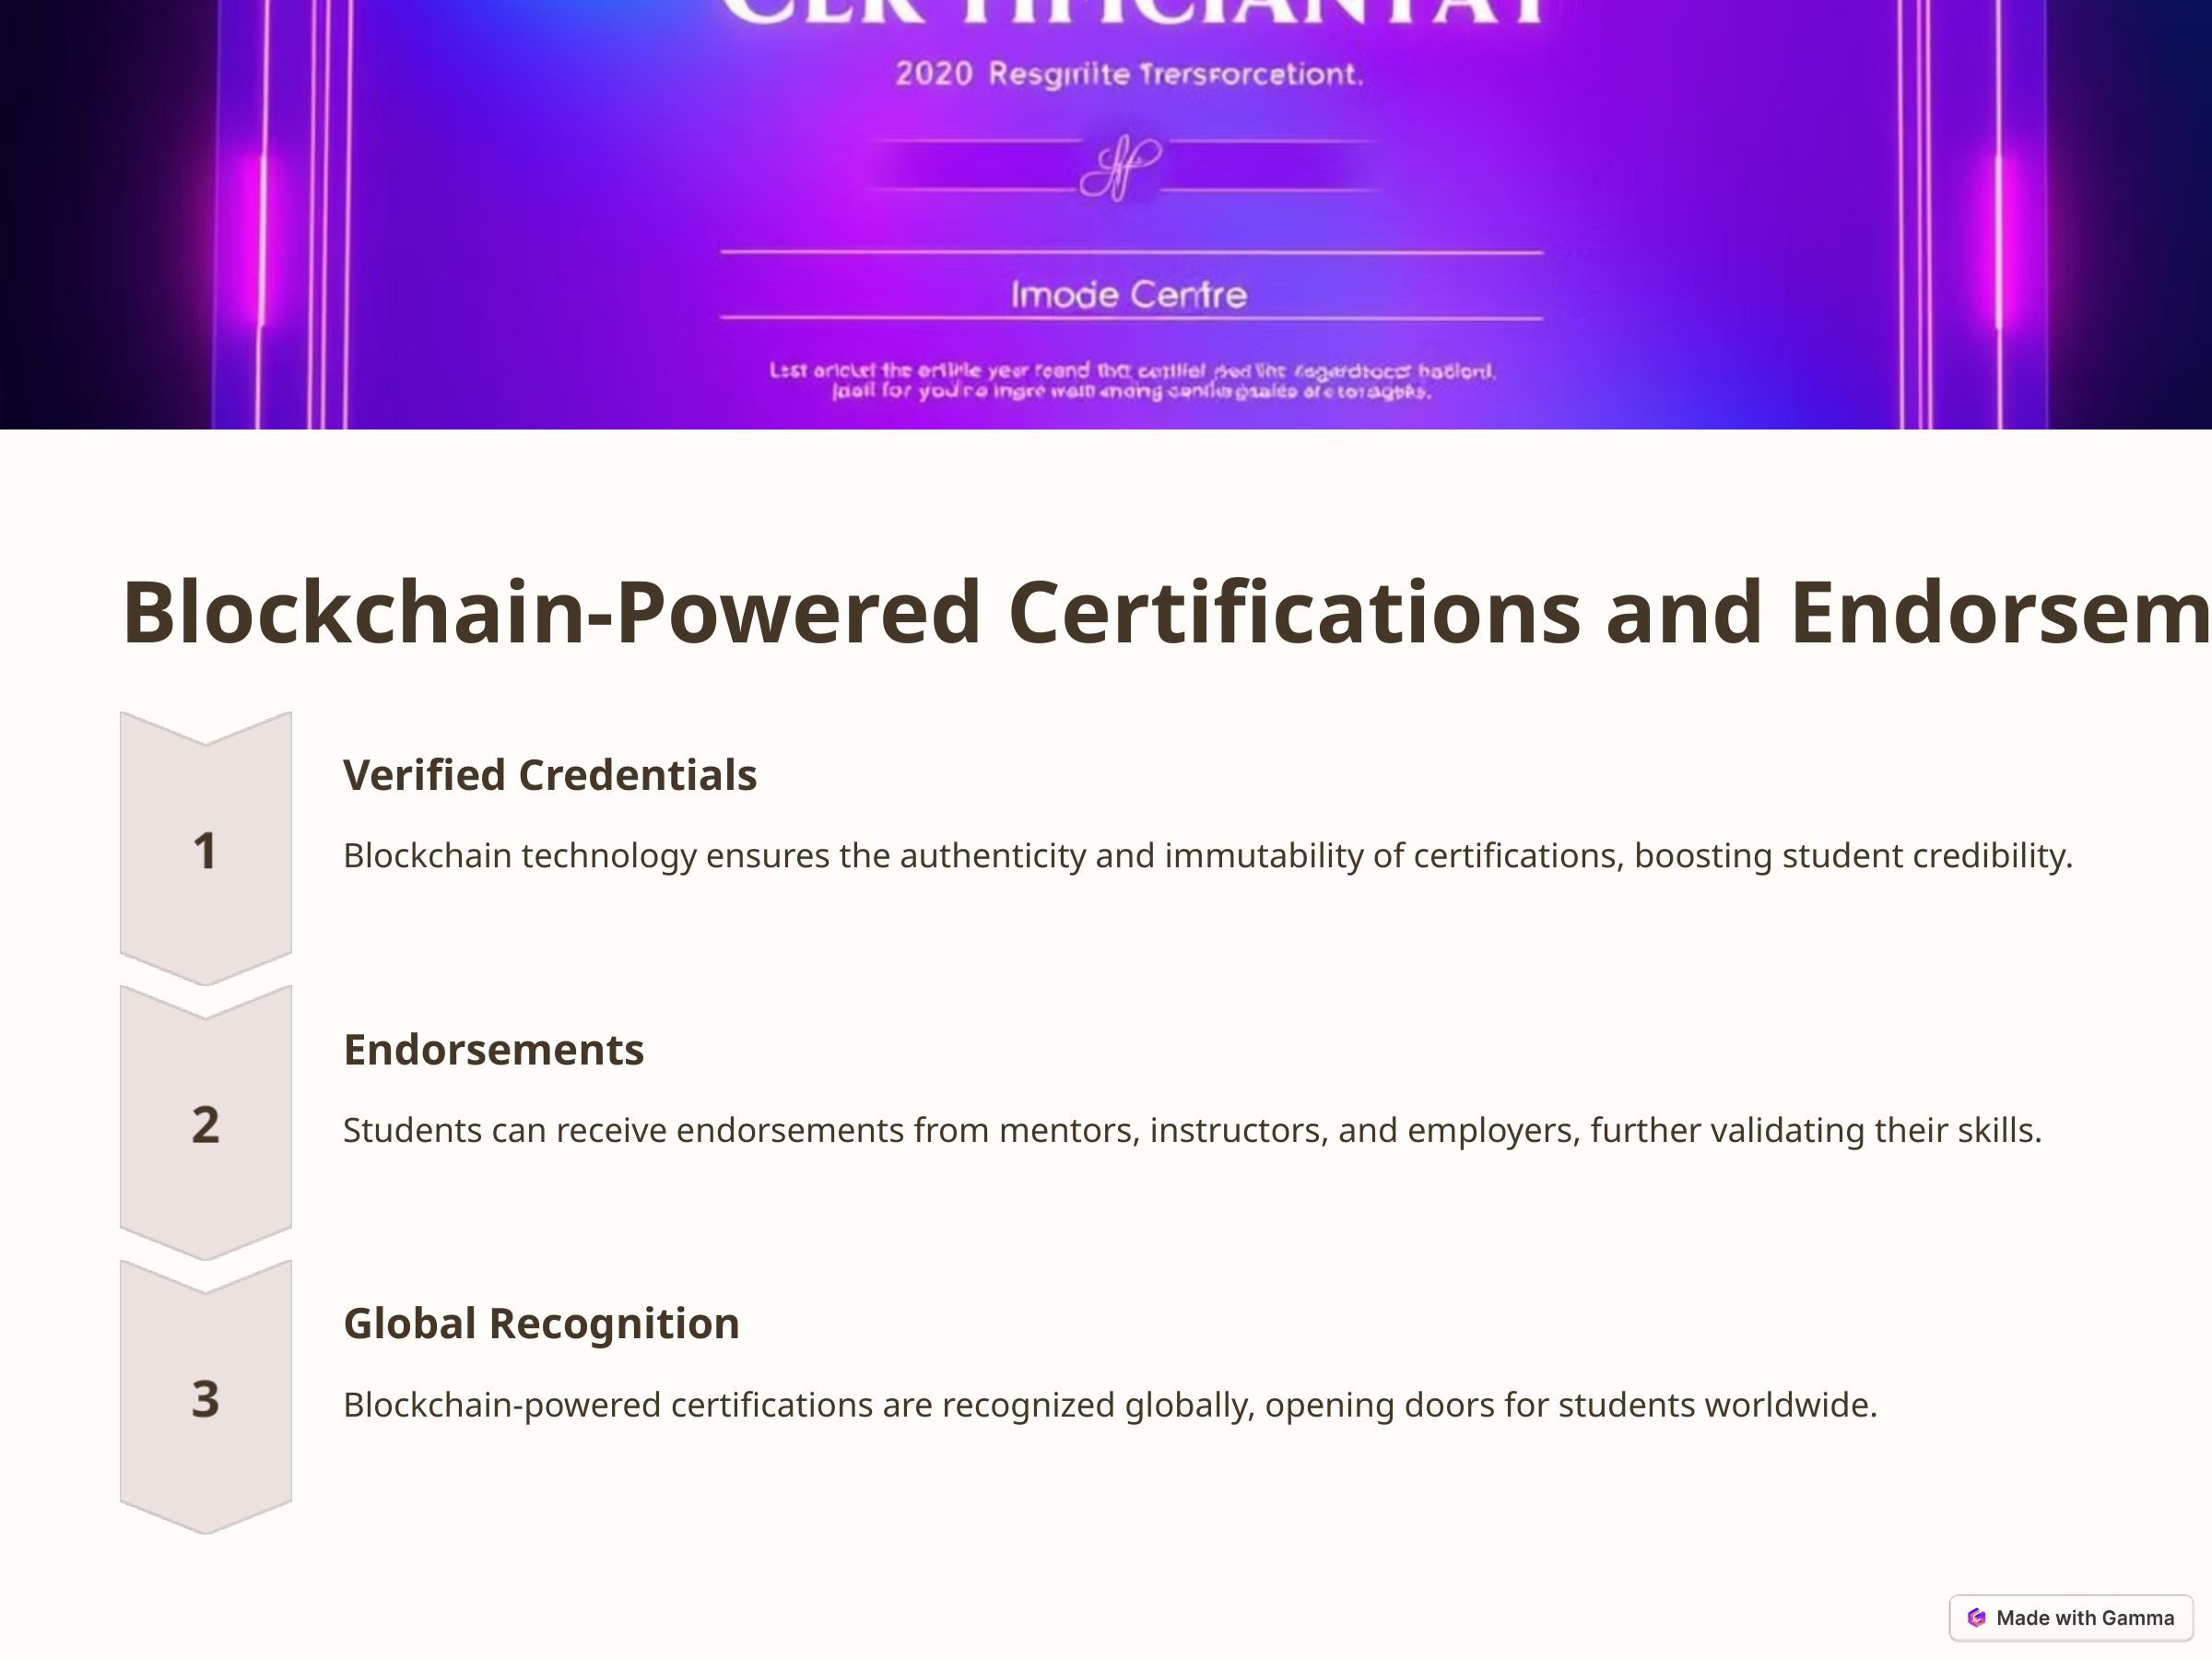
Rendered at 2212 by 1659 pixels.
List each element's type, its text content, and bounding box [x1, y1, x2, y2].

text_box Global Recognition [342, 1294, 772, 1348]
picture [120, 711, 292, 1535]
text_box Students can receive endorsements from mentors, instructors, and employers, further validating their skills. [343, 1094, 2092, 1149]
picture [0, 0, 2212, 429]
text_box Verified Credentials [342, 746, 772, 800]
text_box Endorsements [342, 1019, 772, 1074]
text_box Blockchain-powered certifications are recognized globally, opening doors for students worldwide. [343, 1369, 2092, 1424]
text_box Blockchain technology ensures the authenticity and immutability of certifications, boosting student credibility. [343, 819, 2092, 876]
text_box Blockchain-Powered Certifications and Endorsements [120, 553, 2085, 661]
picture [1941, 1586, 2202, 1649]
